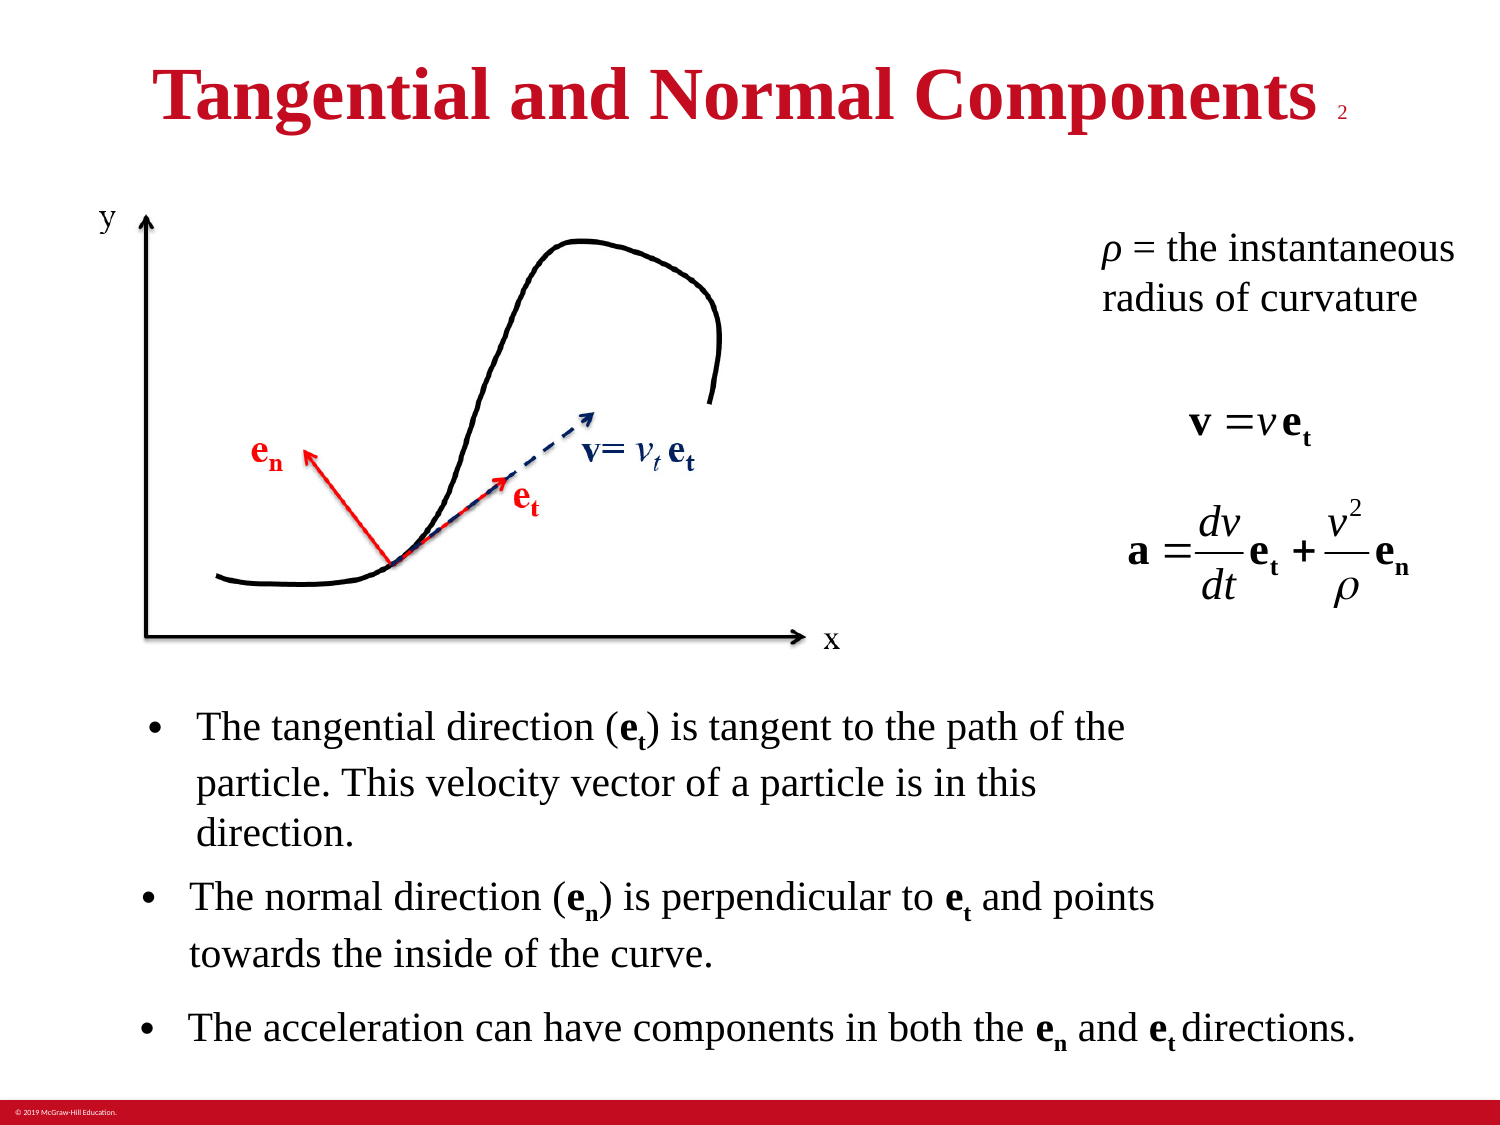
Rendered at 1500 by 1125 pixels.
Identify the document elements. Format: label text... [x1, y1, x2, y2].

list The normal direction (en) is perpendicular to et and points towards the inside of the curve. [126, 861, 1177, 975]
list The tangential direction (et) is tangent to the path of the particle. This velocity vector of a particle is in this direction. [133, 690, 1146, 850]
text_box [1121, 485, 1420, 617]
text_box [1180, 390, 1319, 458]
title Tangential and Normal Components 2 [75, 37, 1425, 138]
list ρ = the instantaneous radius of curvature [1087, 212, 1475, 322]
list The acceleration can have components in both the en and et directions. [125, 992, 1375, 1063]
picture [99, 211, 840, 651]
